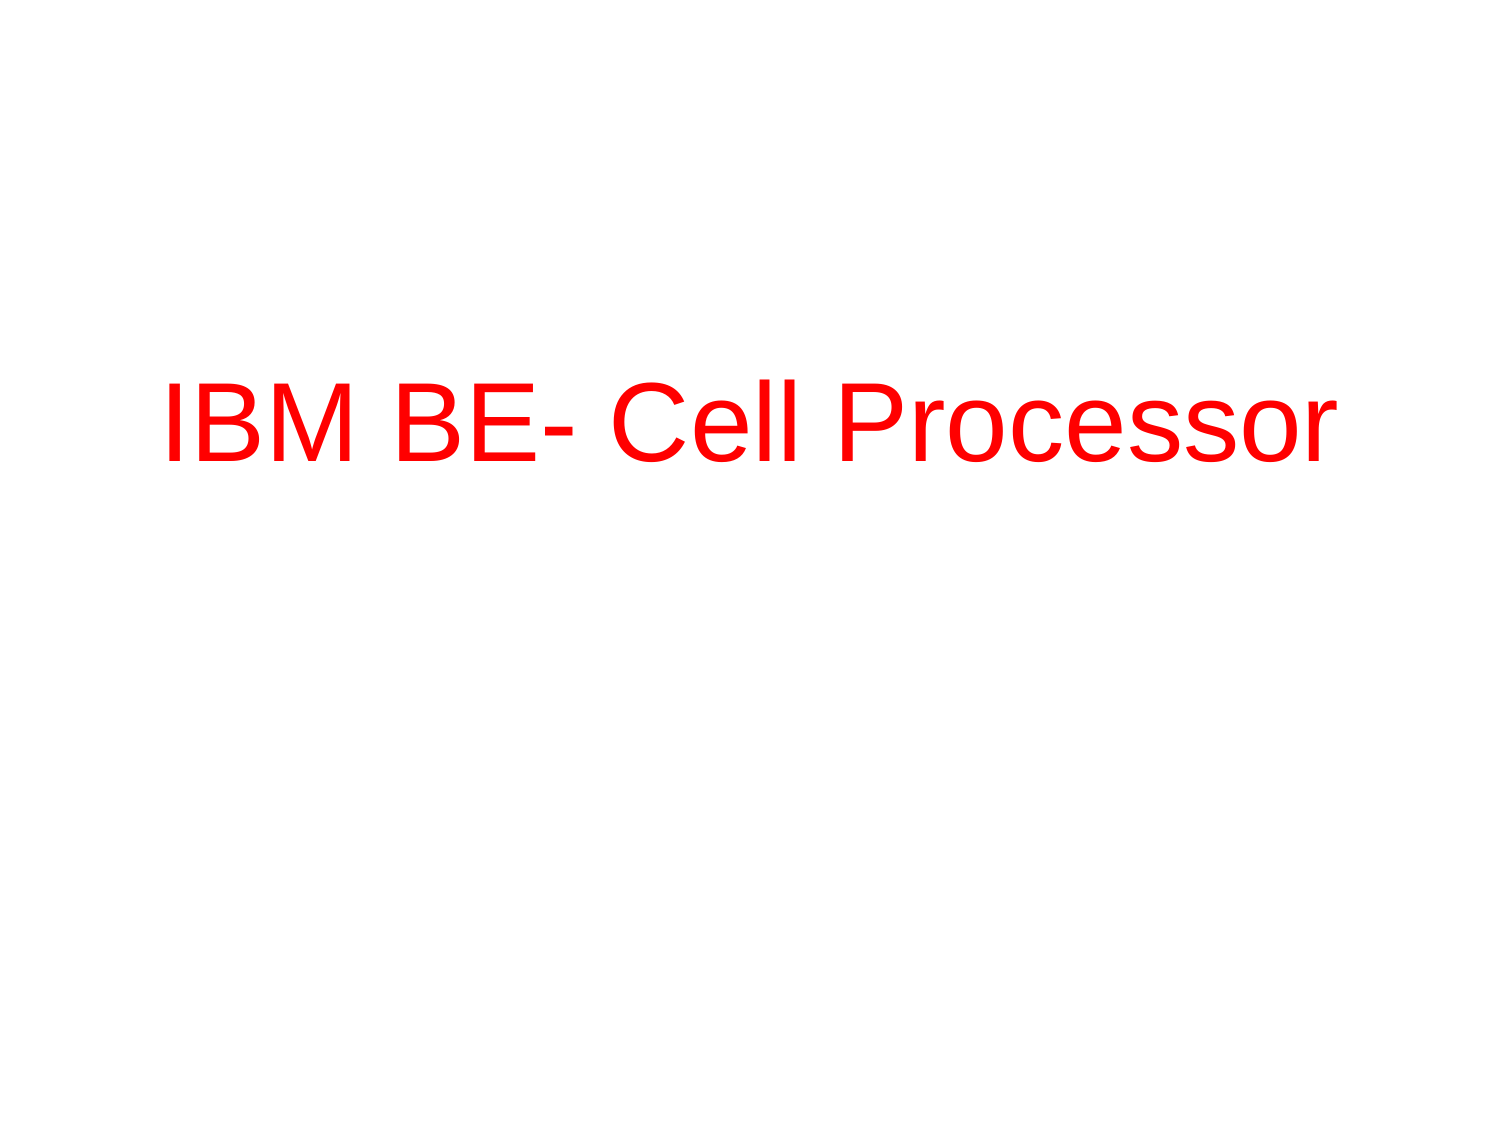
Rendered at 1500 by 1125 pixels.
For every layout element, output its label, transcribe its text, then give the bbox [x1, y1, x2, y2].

list IBM BE- Cell Processor [74, 169, 1426, 976]
